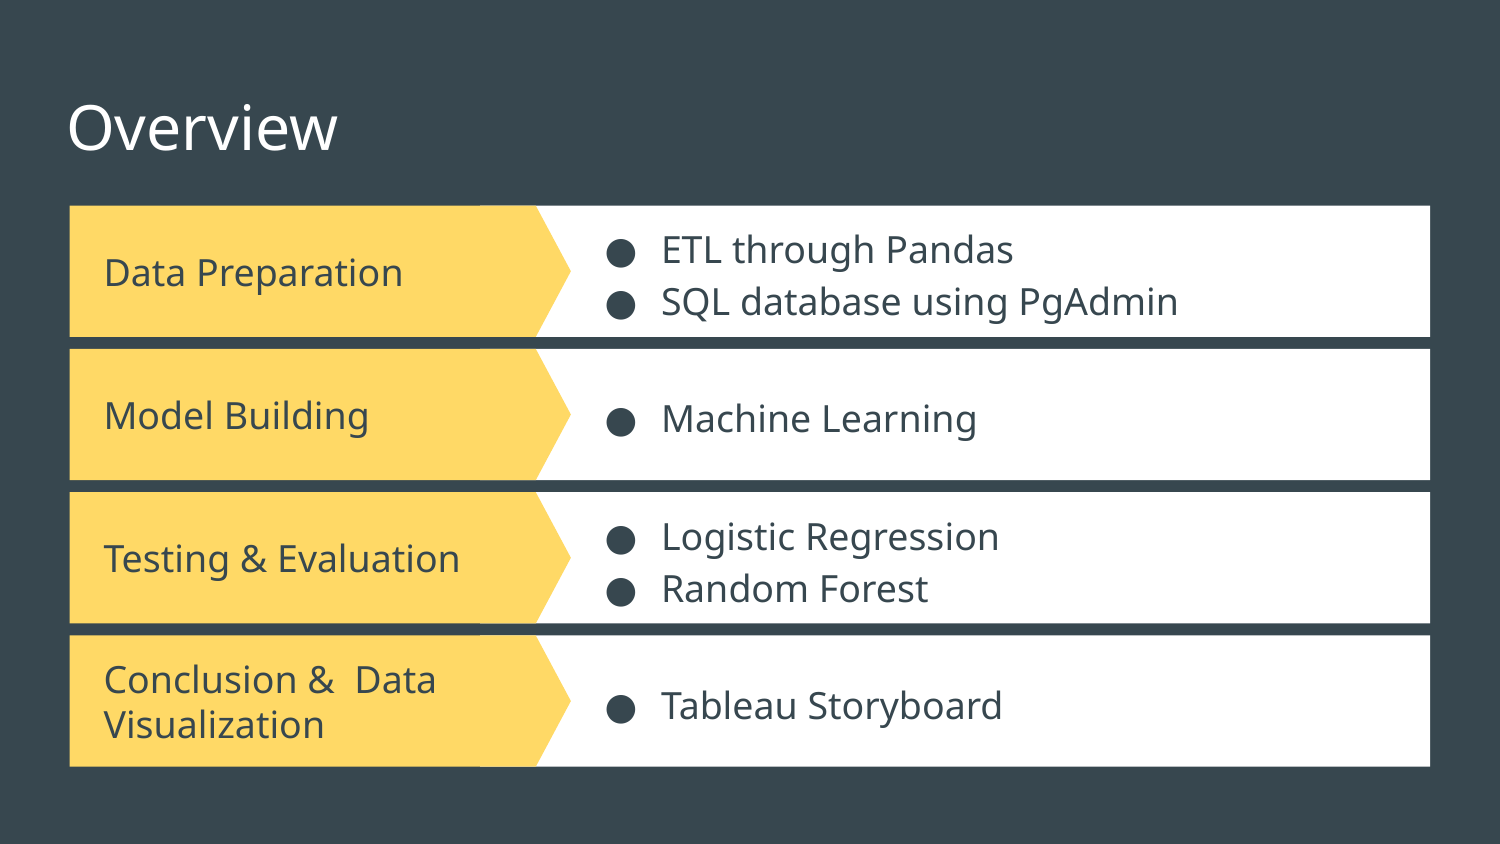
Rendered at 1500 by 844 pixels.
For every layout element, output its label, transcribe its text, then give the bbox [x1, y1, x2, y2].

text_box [69, 491, 1431, 624]
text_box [69, 635, 1431, 767]
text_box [69, 205, 1431, 338]
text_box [69, 348, 1431, 481]
title Overview [51, 72, 1449, 167]
